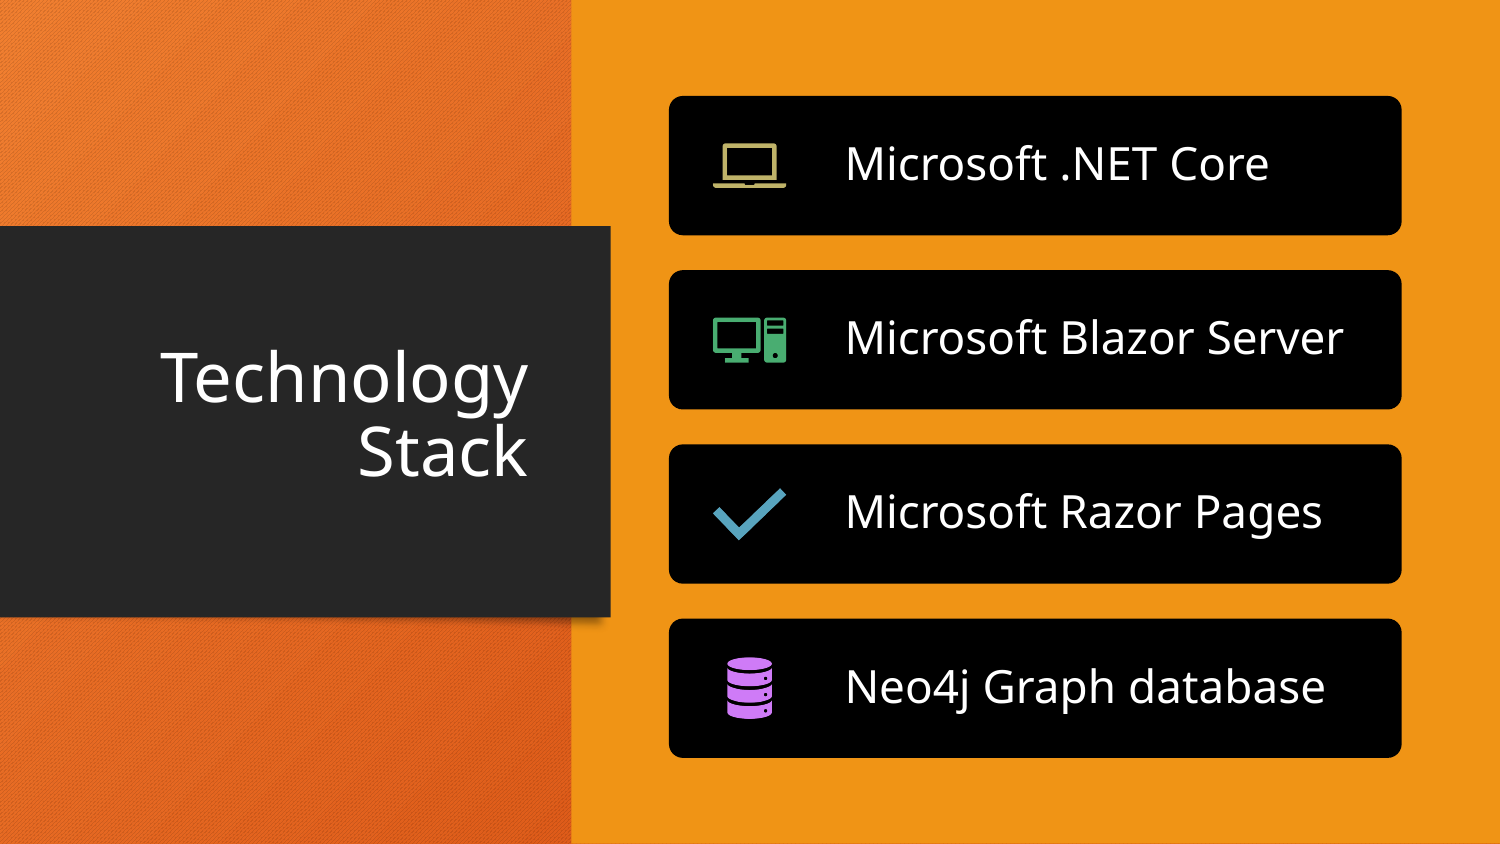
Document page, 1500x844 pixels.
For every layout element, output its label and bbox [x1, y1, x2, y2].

picture [0, 0, 1500, 844]
list [668, 95, 1402, 759]
